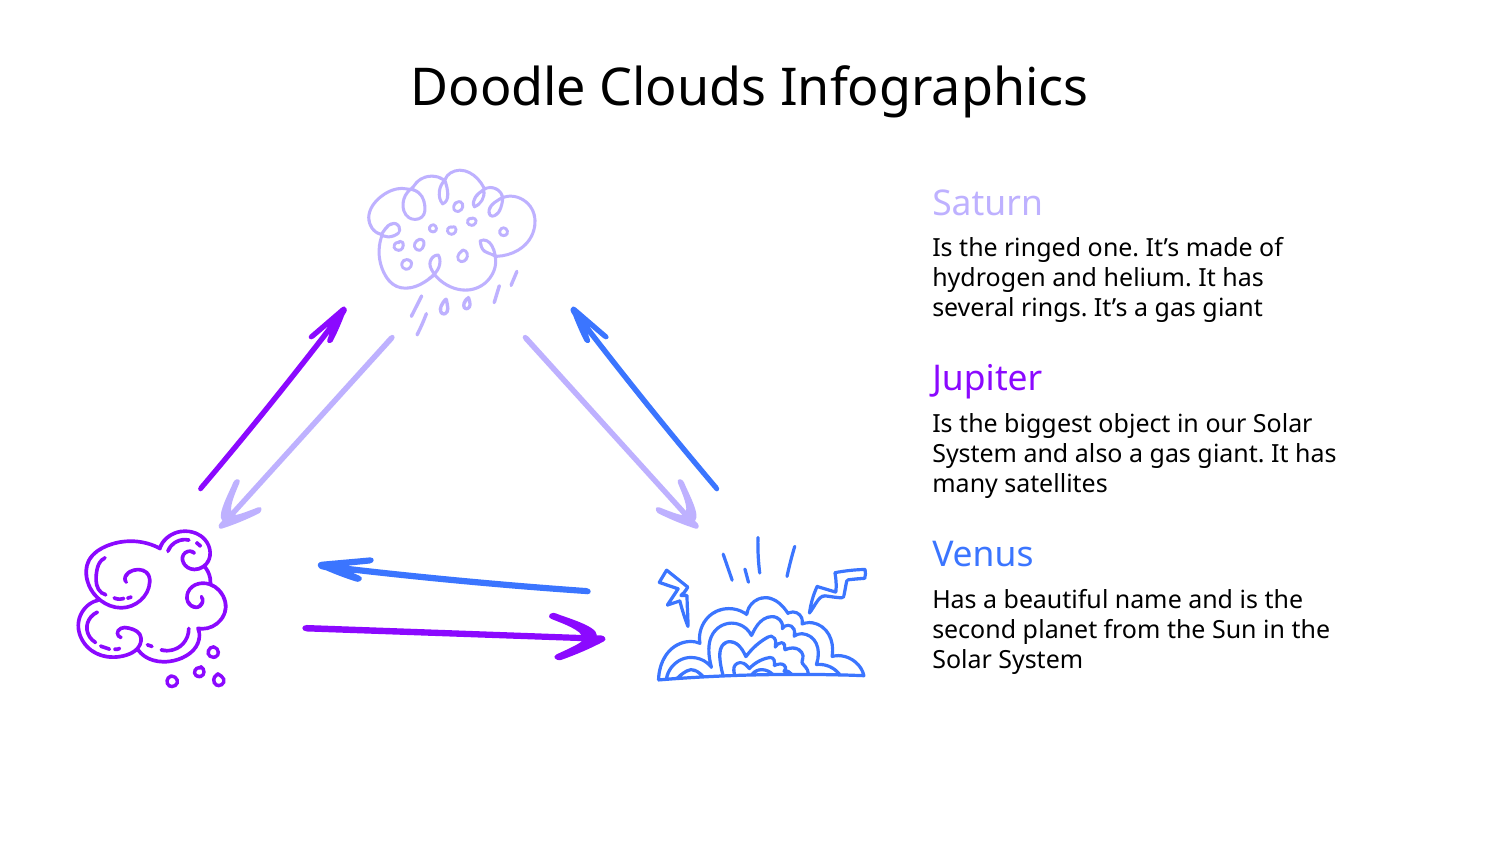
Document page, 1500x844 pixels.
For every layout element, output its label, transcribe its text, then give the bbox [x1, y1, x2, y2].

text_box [917, 177, 1368, 328]
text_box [202, 168, 716, 543]
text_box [74, 301, 608, 689]
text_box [612, 301, 868, 682]
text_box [917, 352, 1368, 504]
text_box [917, 529, 1368, 680]
title Doodle Clouds Infographics [67, 38, 1433, 133]
